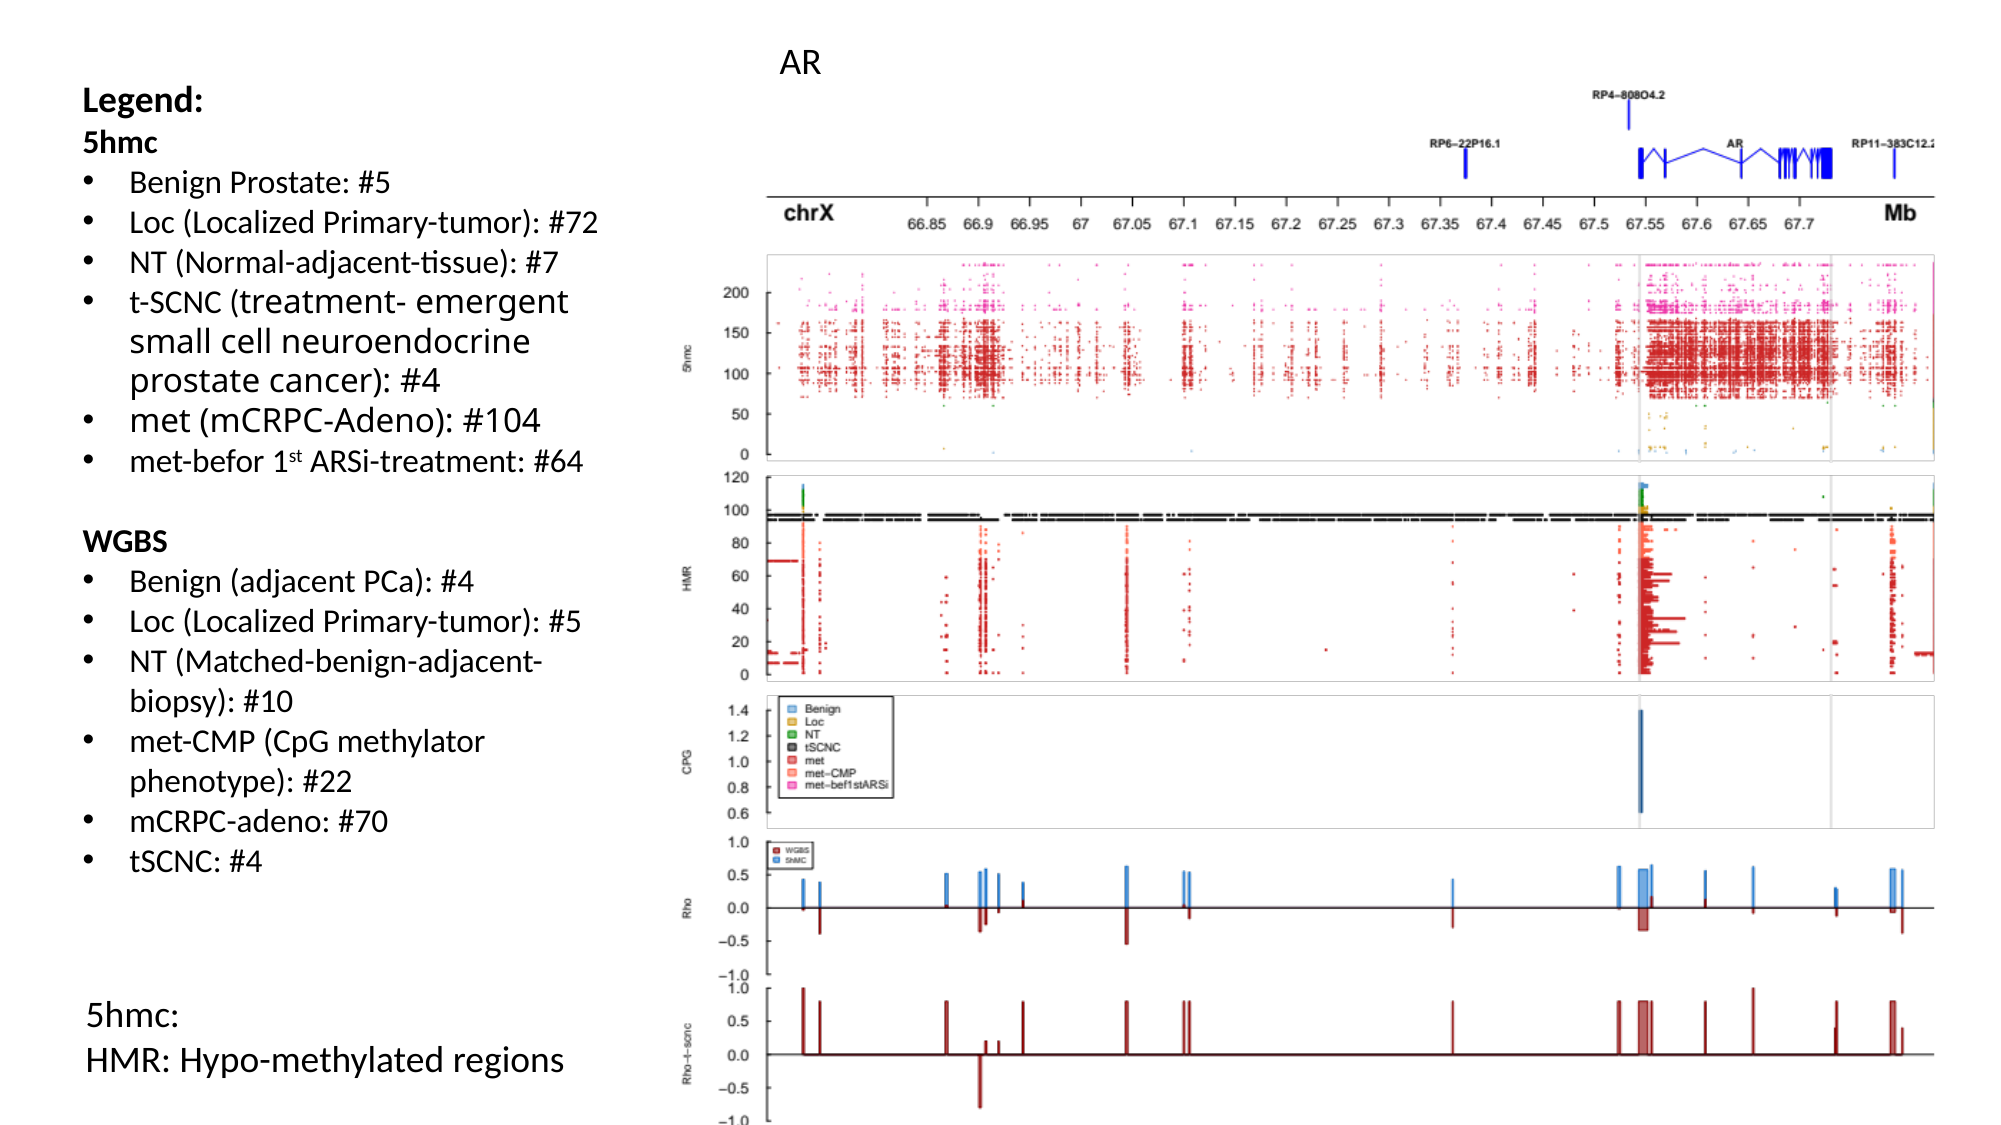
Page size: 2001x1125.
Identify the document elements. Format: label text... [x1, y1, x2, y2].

text_box 5hmc: HMR: Hypo-methylated regions [70, 982, 580, 1087]
text_box Legend: 5hmc Benign Prostate: #5 Loc (Localized Primary-tumor): #72 NT (Normal-adjacent-tissue): #7 t-SCNC (treatment- emergent small cell neuroendocrine prostate cancer): #4 met (mCRPC-Adeno): #104 met-befor 1st ARSi-treatment: #64 WGBS Benign (adjacent PCa): #4 Loc (Localized Primary-tumor): #5 NT (Matched-benign-adjacent-biopsy): #10 met-CMP (CpG methylator phenotype): #22 mCRPC-adeno: #70 tSCNC: #4 [67, 67, 630, 926]
picture [630, 29, 2000, 1125]
